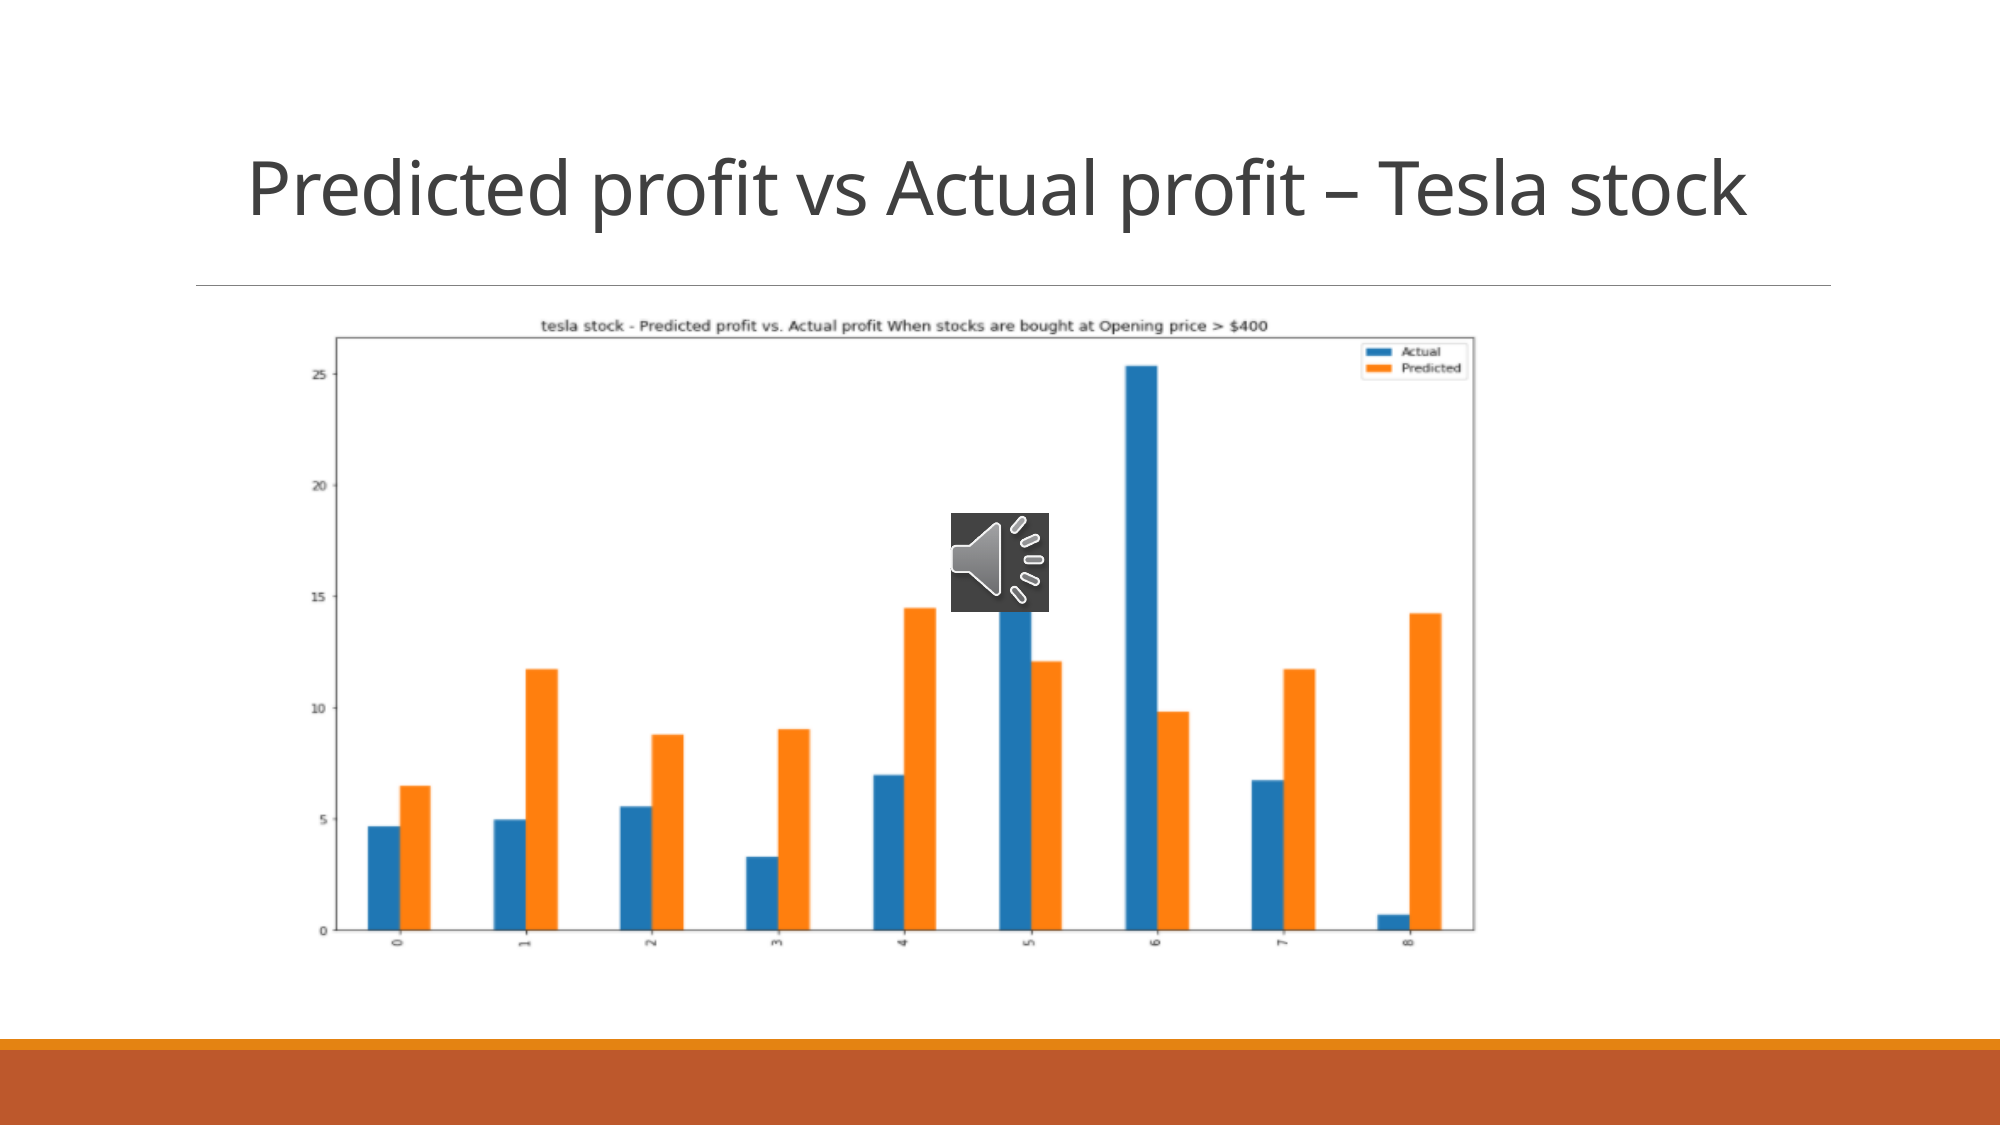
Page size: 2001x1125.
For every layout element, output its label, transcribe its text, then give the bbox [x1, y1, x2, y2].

title Predicted profit vs Actual profit – Tesla stock [212, 85, 1788, 239]
picture [296, 317, 1527, 964]
